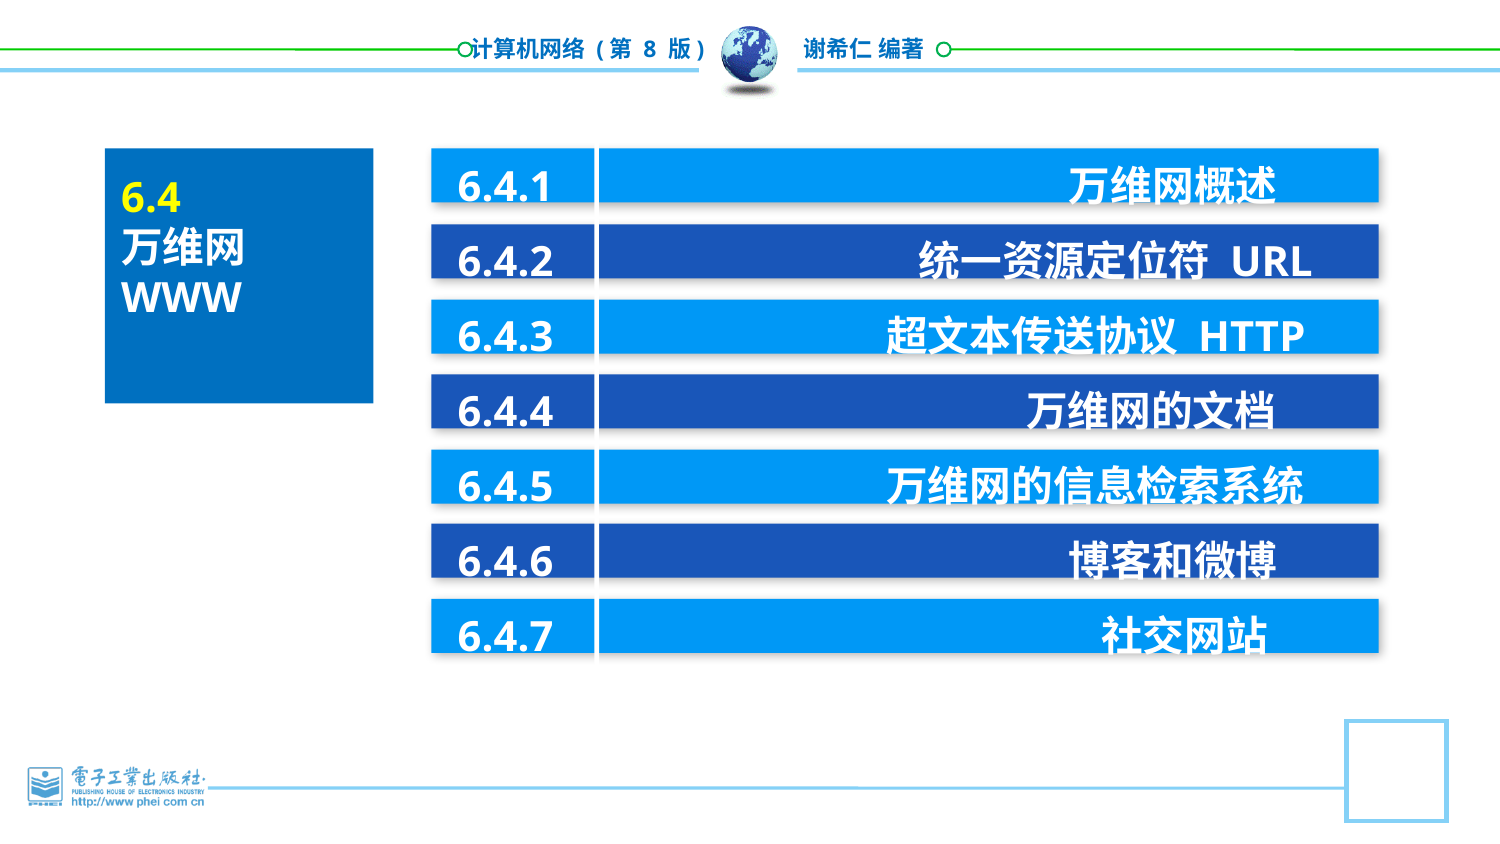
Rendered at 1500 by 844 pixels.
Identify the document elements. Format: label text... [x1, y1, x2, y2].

picture [23, 764, 208, 809]
text_box [431, 449, 443, 504]
text_box 6.4 万维网 WWW [106, 163, 374, 329]
picture [719, 24, 779, 100]
text_box [104, 148, 374, 404]
text_box [431, 374, 443, 429]
text_box [431, 598, 443, 653]
text_box [431, 523, 443, 578]
text_box [431, 224, 443, 279]
text_box 6.4.1 万维网概述 6.4.2 统一资源定位符 URL 6.4.3 超文本传送协议 HTTP 6.4.4 万维网的文档 6.4.5 万维网的信息检索系统 6.4.6 博客和微博 6.4.7 社交网站 [443, 127, 1388, 668]
text_box [431, 299, 443, 354]
text_box [431, 148, 443, 203]
